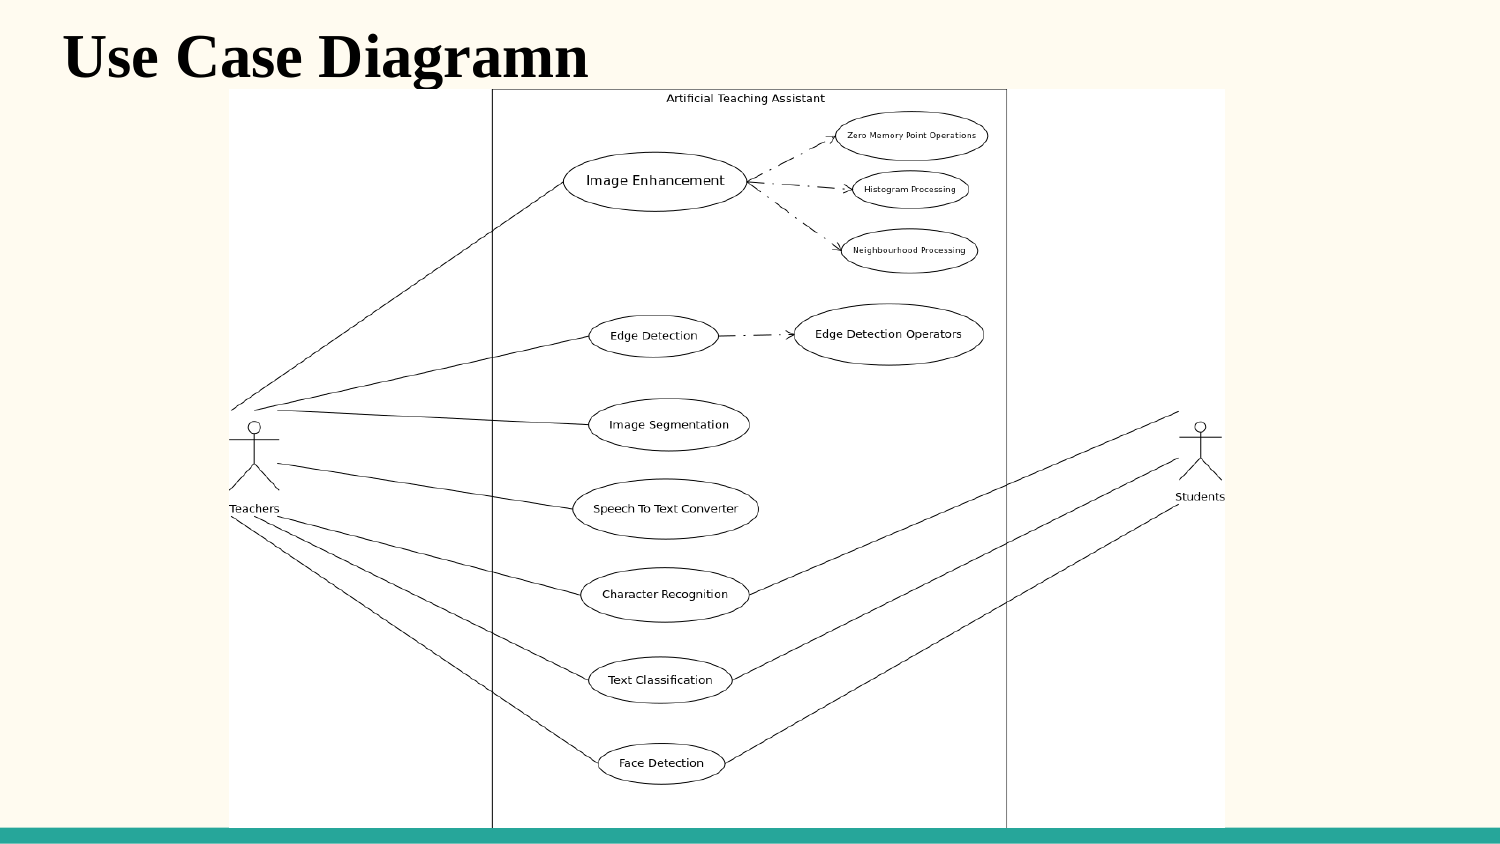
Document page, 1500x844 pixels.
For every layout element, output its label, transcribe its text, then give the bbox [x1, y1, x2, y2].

title Use Case Diagramn [47, 0, 1446, 101]
picture [229, 88, 1225, 829]
